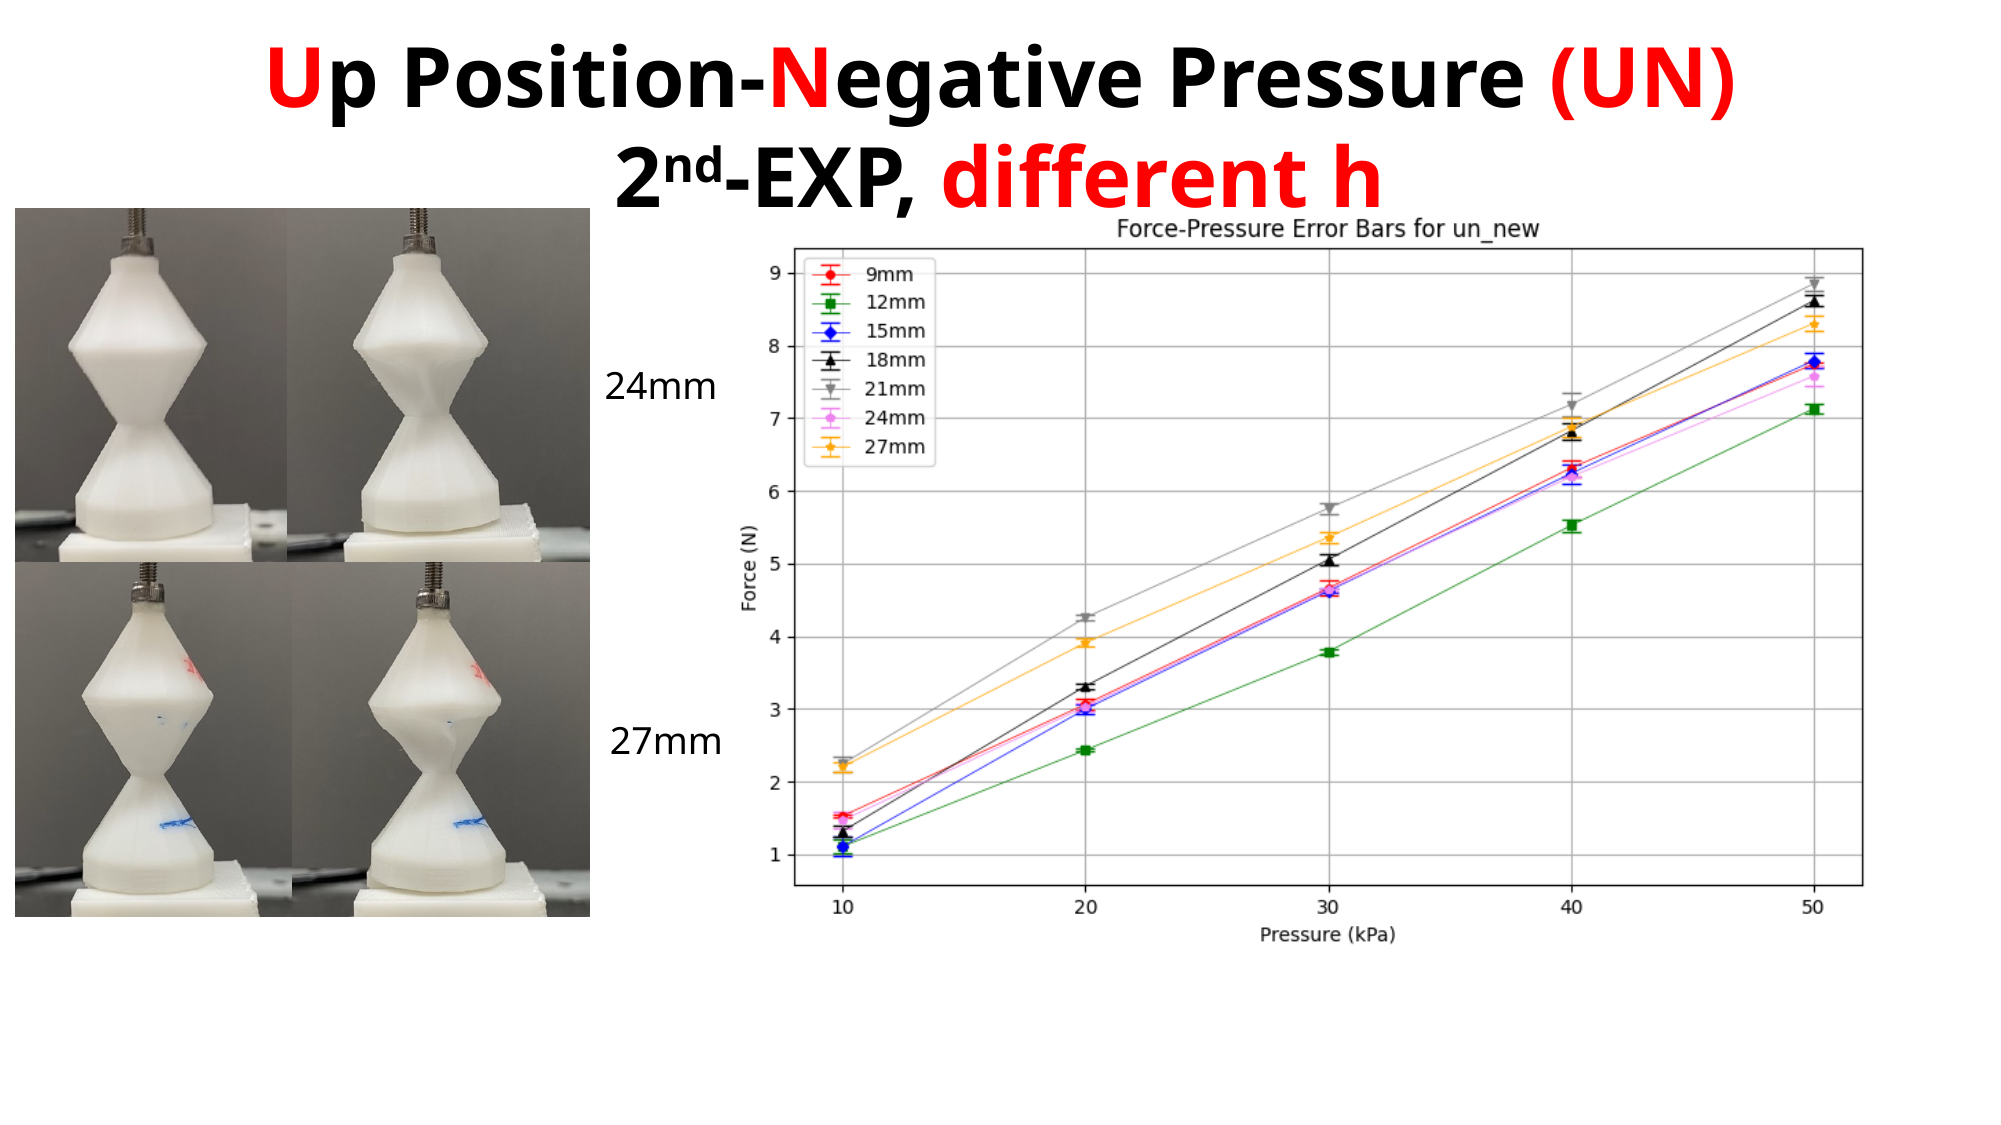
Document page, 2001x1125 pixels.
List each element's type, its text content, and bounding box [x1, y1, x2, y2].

picture [621, 148, 2000, 977]
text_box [15, 207, 754, 918]
text_box Up Position-Negative Pressure (UN) 2nd-EXP, different h [198, 16, 1802, 207]
